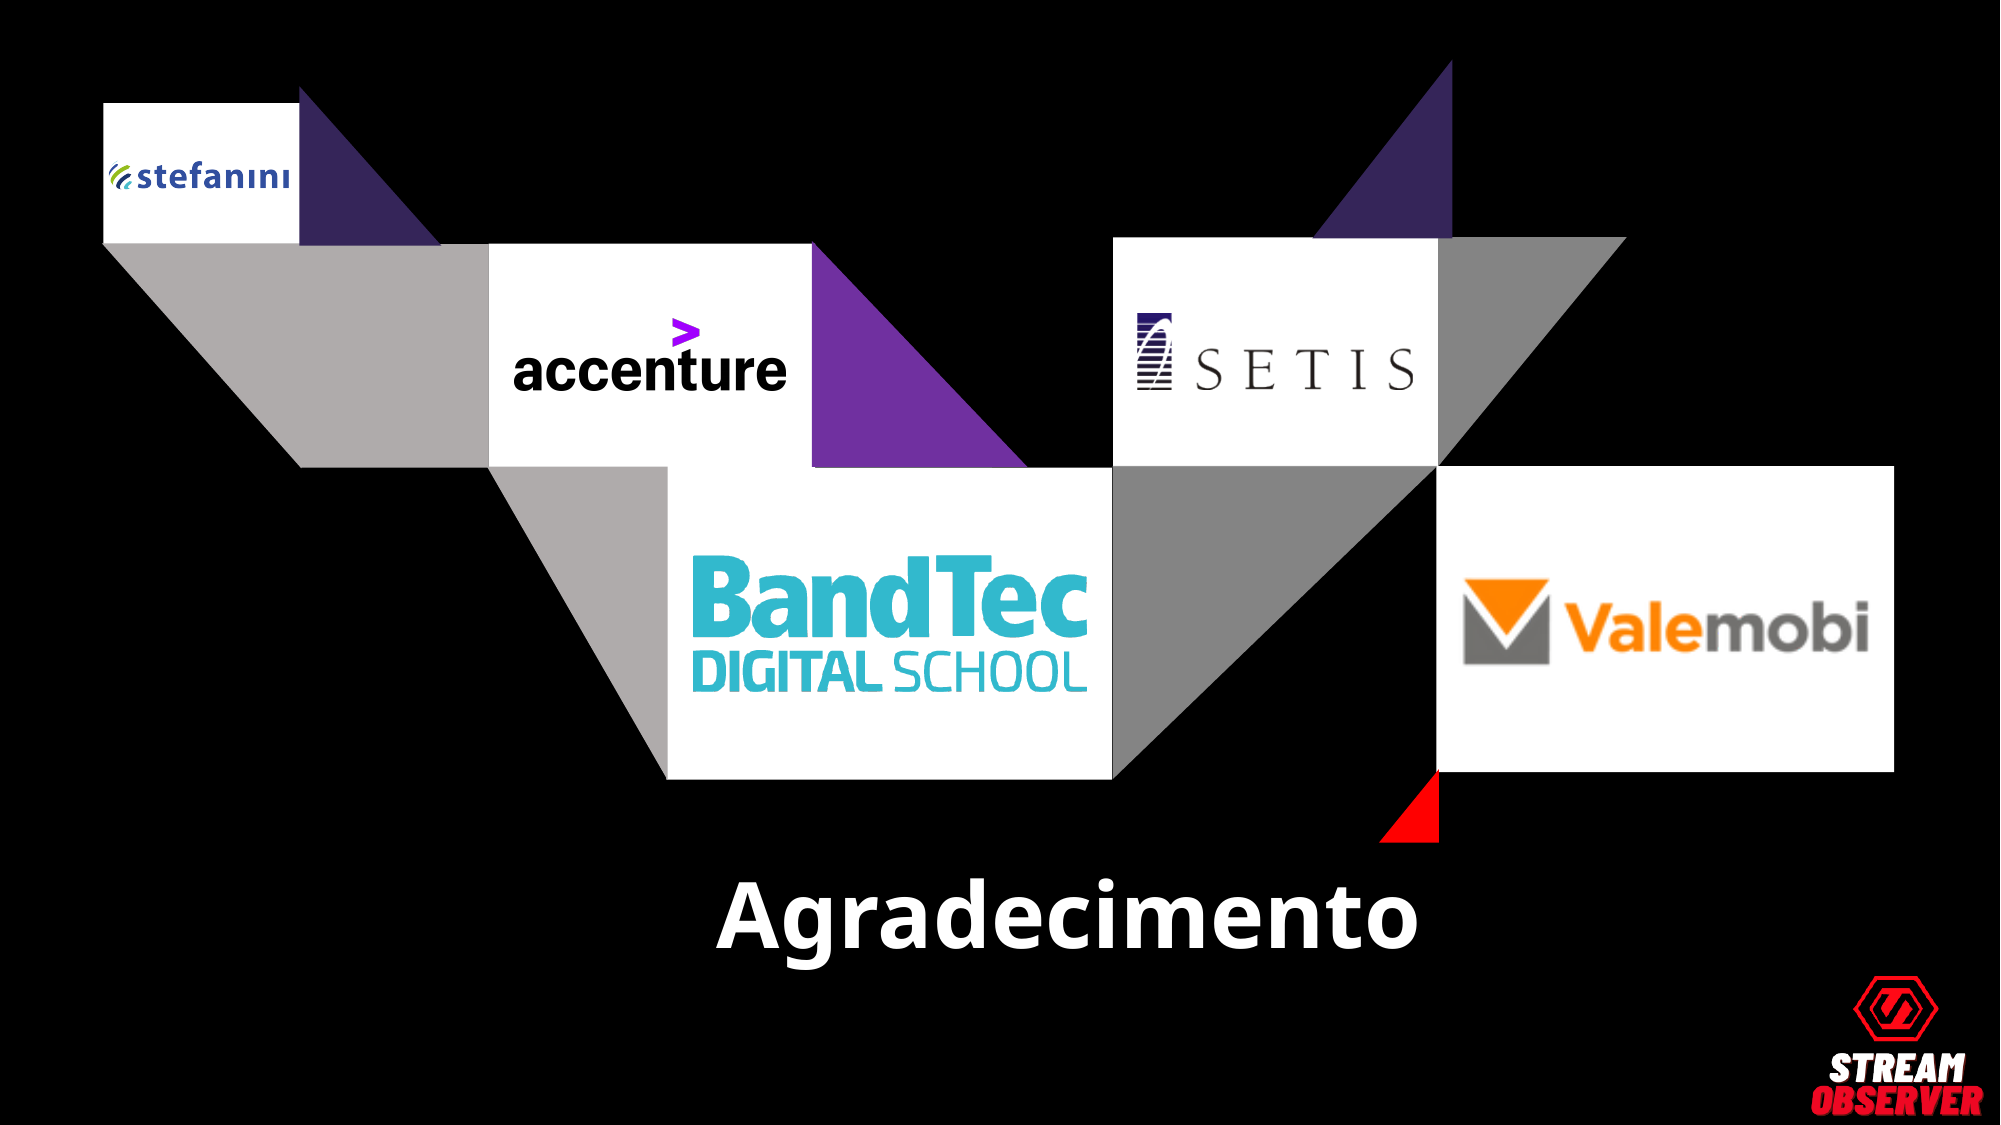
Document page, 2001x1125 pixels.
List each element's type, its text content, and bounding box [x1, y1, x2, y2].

text_box Agradecimento [110, 853, 1437, 985]
text_box [102, 102, 299, 242]
text_box [485, 465, 669, 781]
text_box [1435, 465, 1895, 496]
text_box [487, 243, 816, 470]
picture [514, 318, 786, 391]
text_box [1312, 59, 1453, 239]
text_box [1437, 236, 1629, 465]
text_box [811, 240, 1028, 467]
text_box [669, 467, 1111, 781]
picture [1413, 496, 1919, 750]
picture [693, 555, 1087, 692]
text_box [1378, 769, 1439, 843]
picture [1695, 855, 2000, 1125]
text_box [299, 86, 442, 246]
text_box [1111, 464, 1440, 782]
picture [107, 140, 299, 199]
text_box [99, 242, 487, 472]
text_box [1435, 750, 1895, 773]
text_box [1112, 236, 1437, 464]
picture [1137, 313, 1414, 391]
